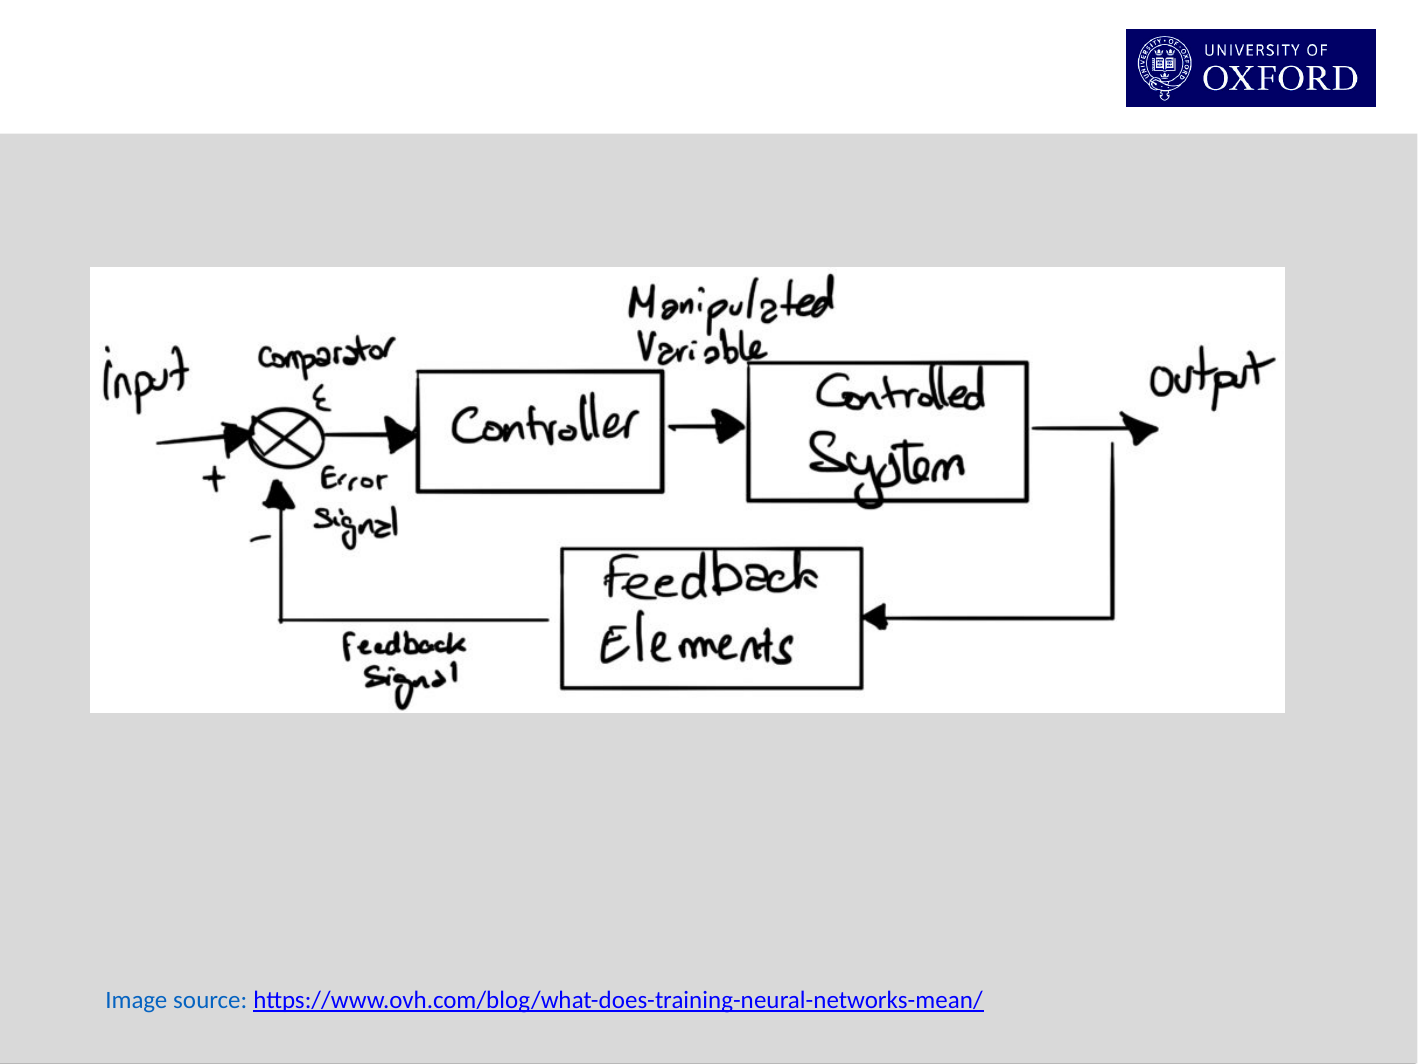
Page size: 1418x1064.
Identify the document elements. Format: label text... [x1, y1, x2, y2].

text_box Image source: https://www.ovh.com/blog/what-does-training-neural-networks-mean/ [90, 975, 1372, 1021]
picture [90, 267, 1285, 713]
picture [1126, 29, 1376, 107]
